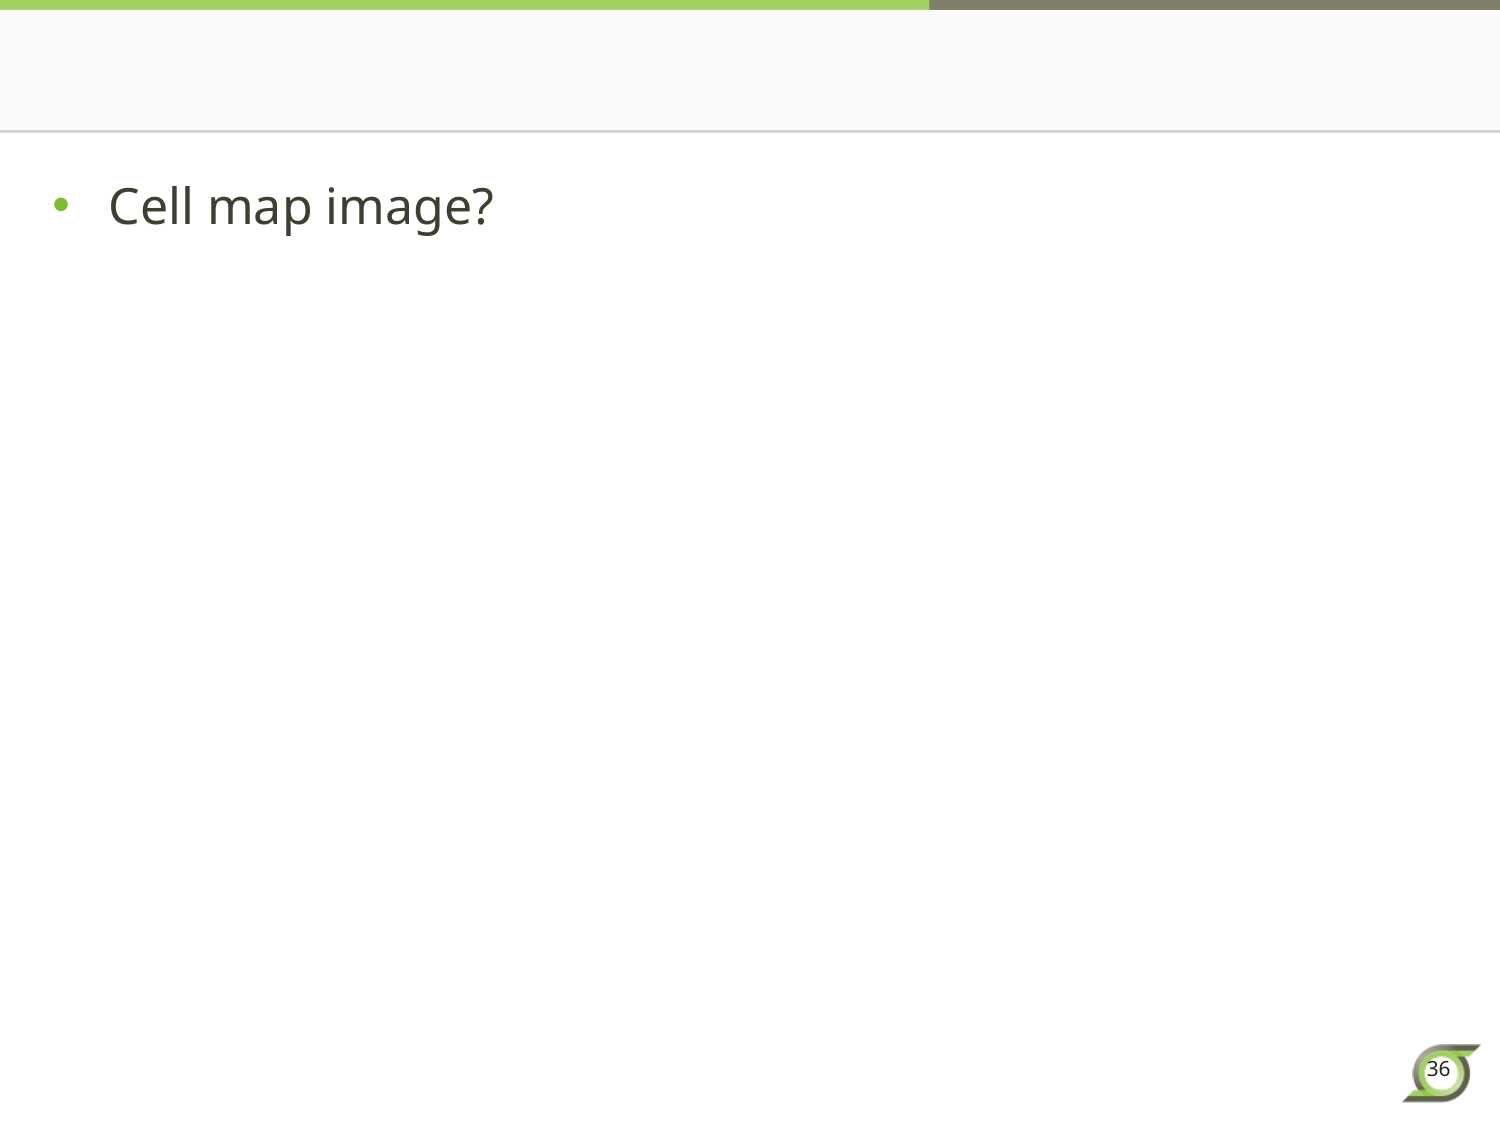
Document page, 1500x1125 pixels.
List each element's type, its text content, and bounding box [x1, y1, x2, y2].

list Cell map image? [37, 166, 1454, 1007]
